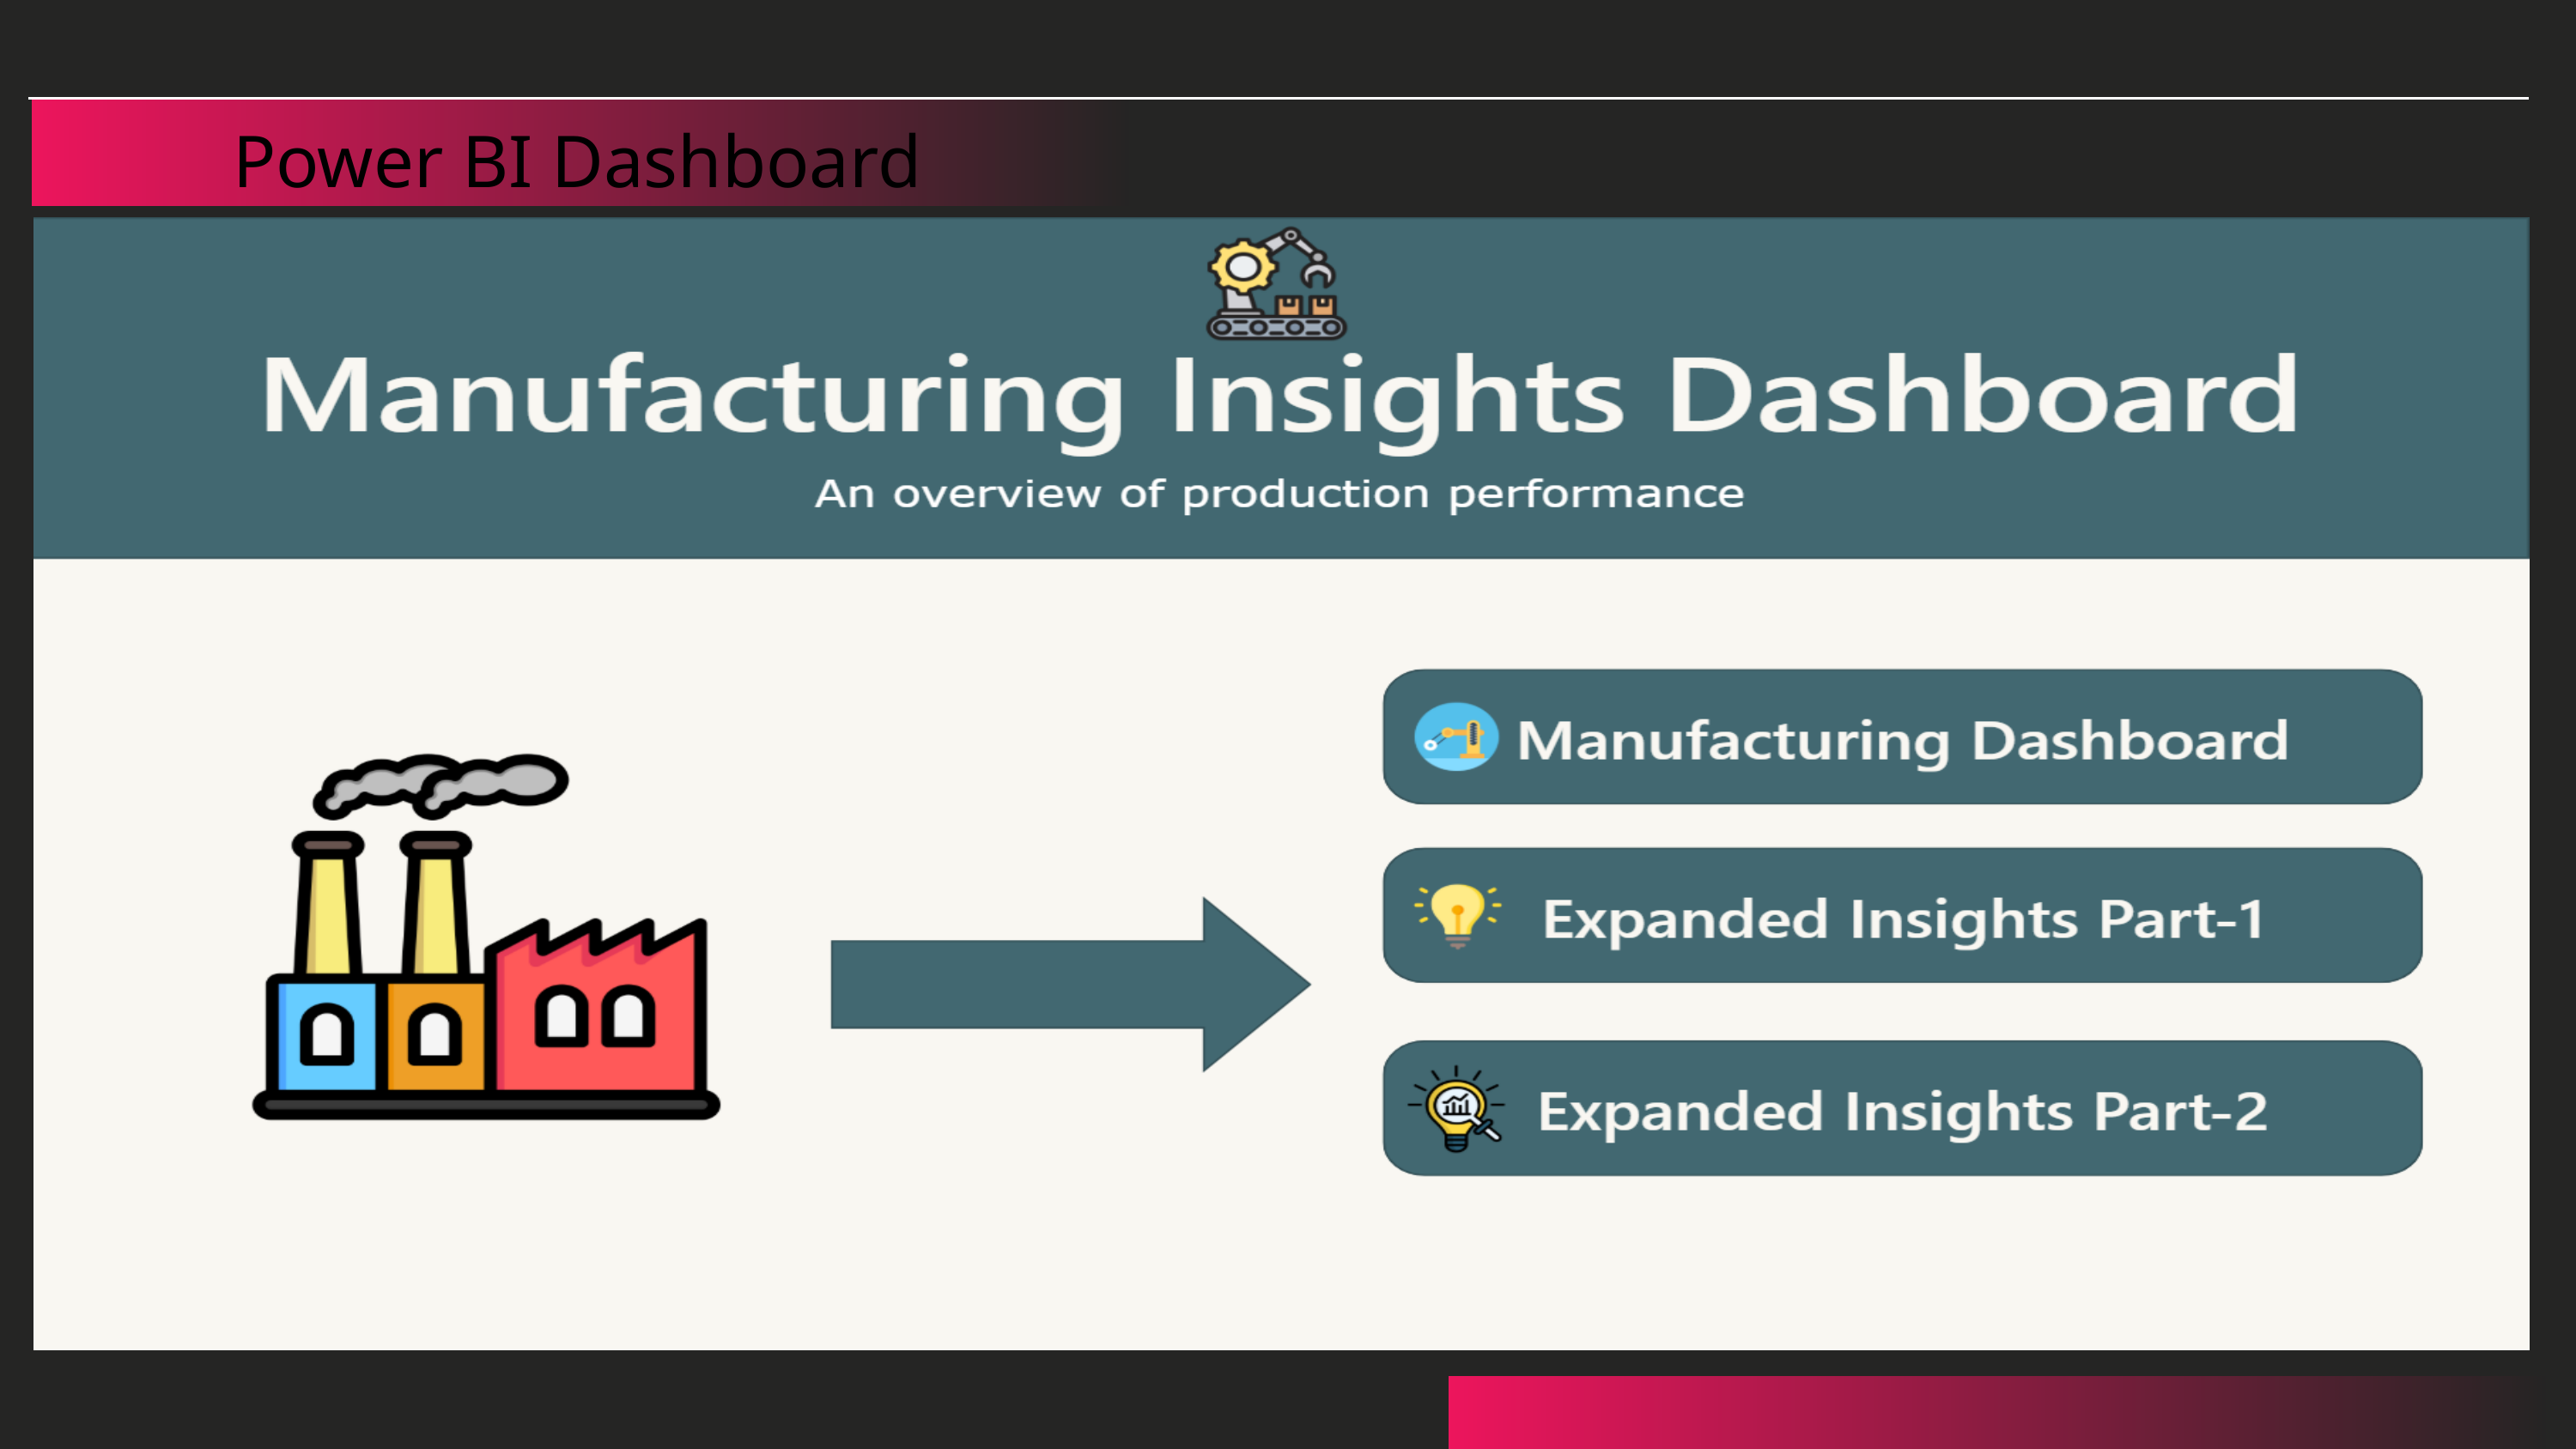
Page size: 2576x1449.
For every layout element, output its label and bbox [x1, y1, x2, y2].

text_box [27, 98, 1131, 207]
text_box [1449, 1376, 2548, 1449]
picture [33, 216, 2530, 1350]
